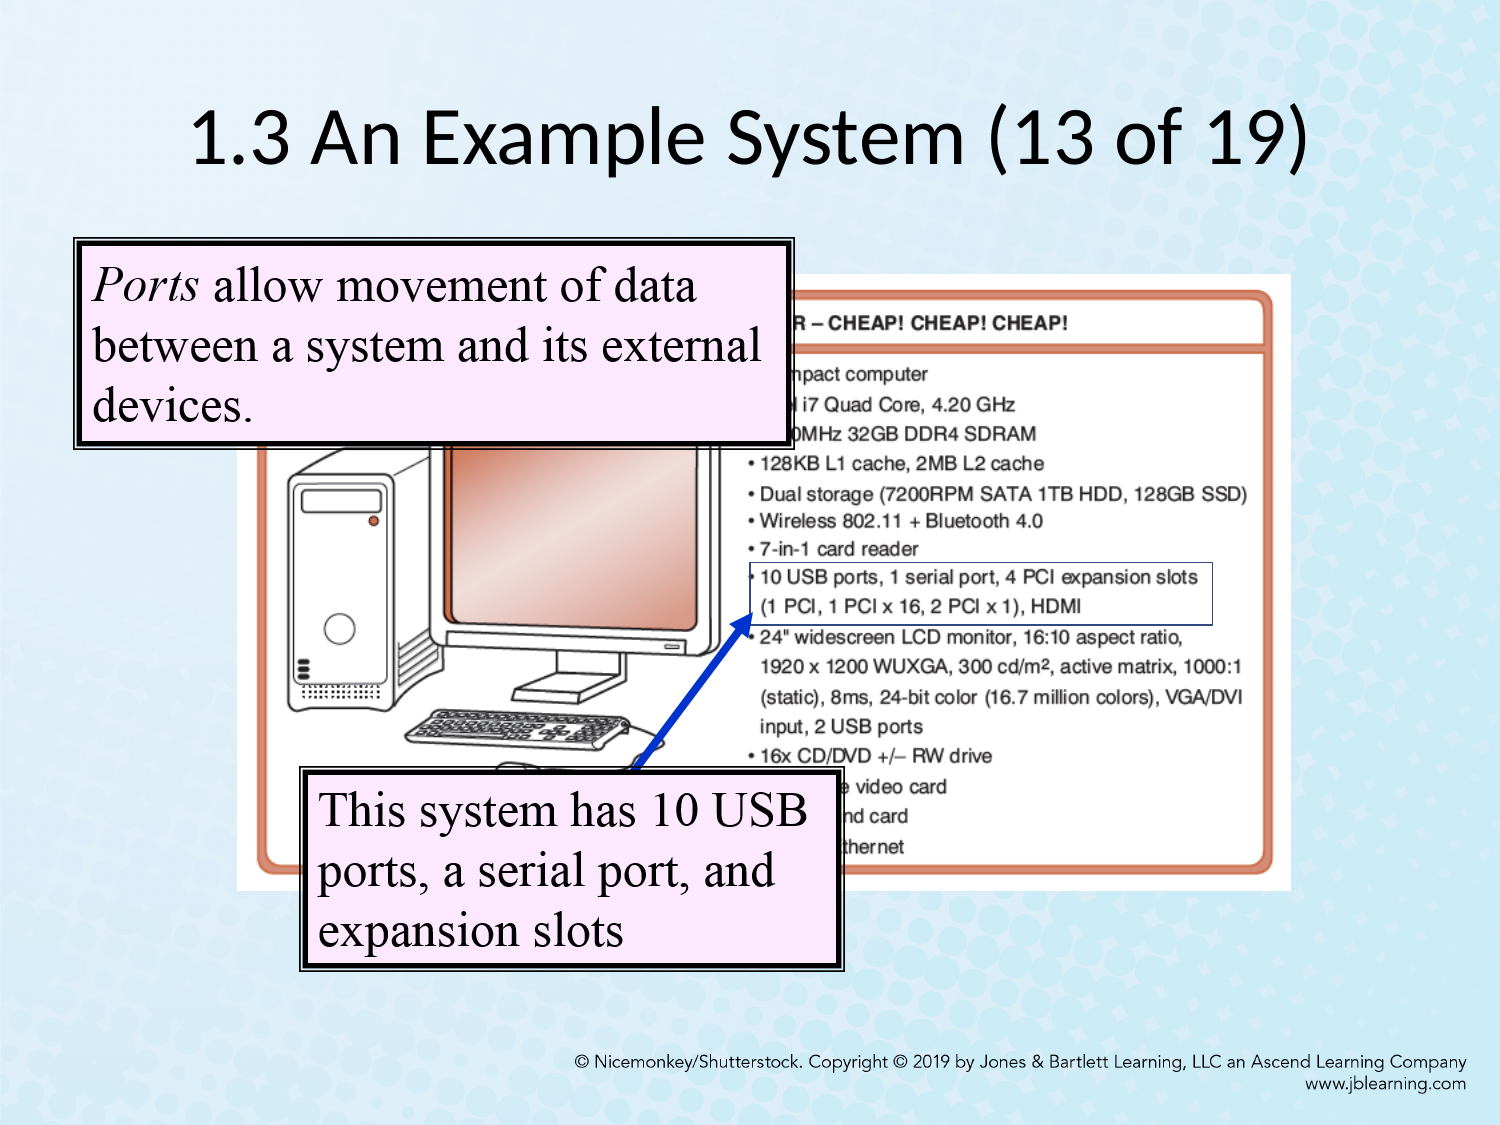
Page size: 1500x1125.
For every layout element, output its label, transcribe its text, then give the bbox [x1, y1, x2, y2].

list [237, 274, 1291, 891]
picture [0, 0, 1500, 1125]
title 1.3 An Example System (13 of 19) [112, 37, 1388, 225]
